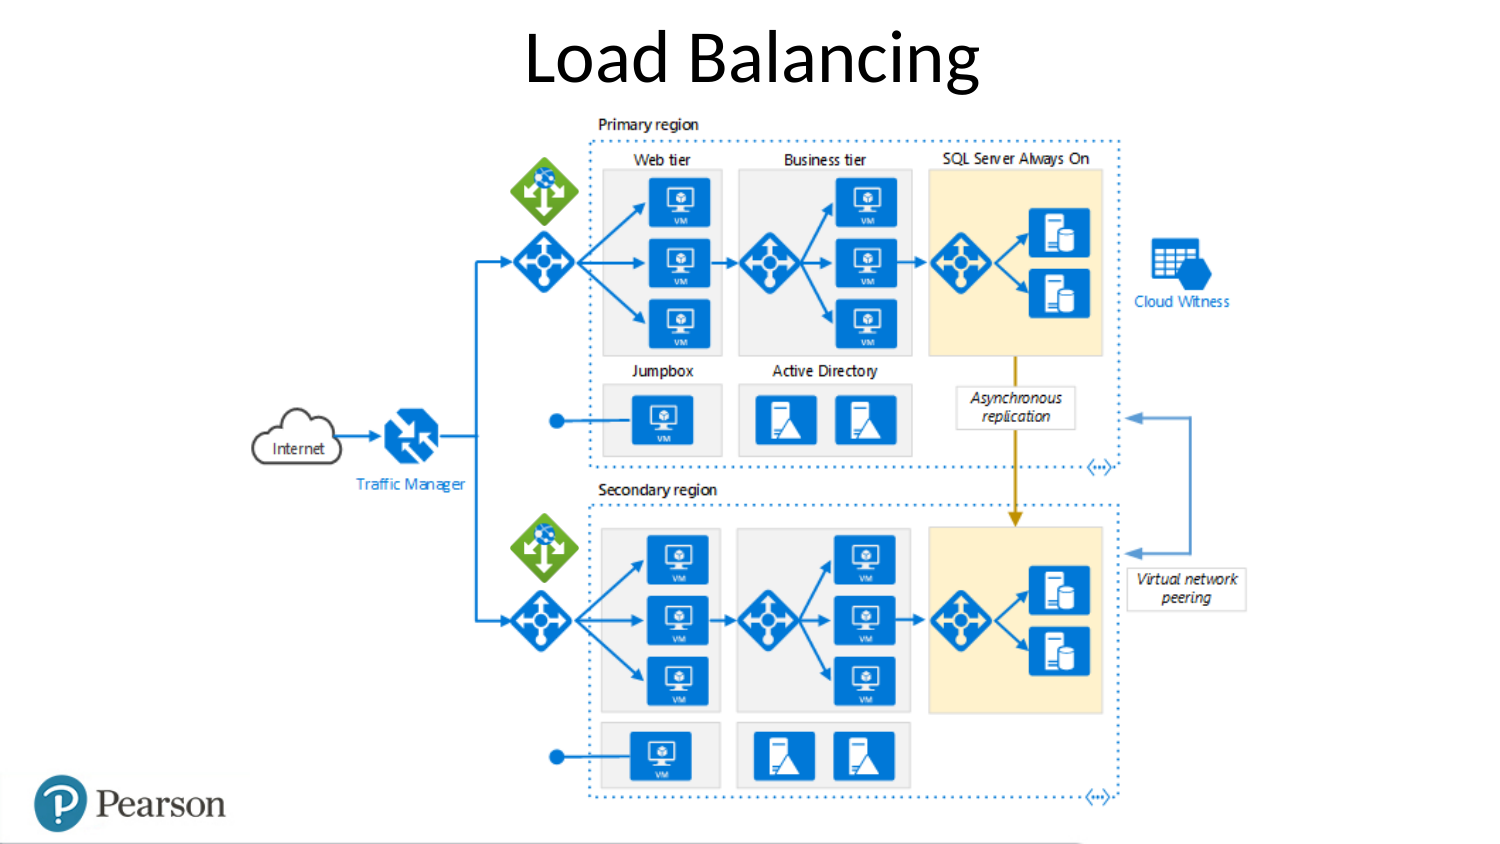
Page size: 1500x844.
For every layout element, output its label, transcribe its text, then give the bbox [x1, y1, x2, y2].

picture [0, 0, 1500, 844]
title Load Balancing [133, 0, 1372, 92]
